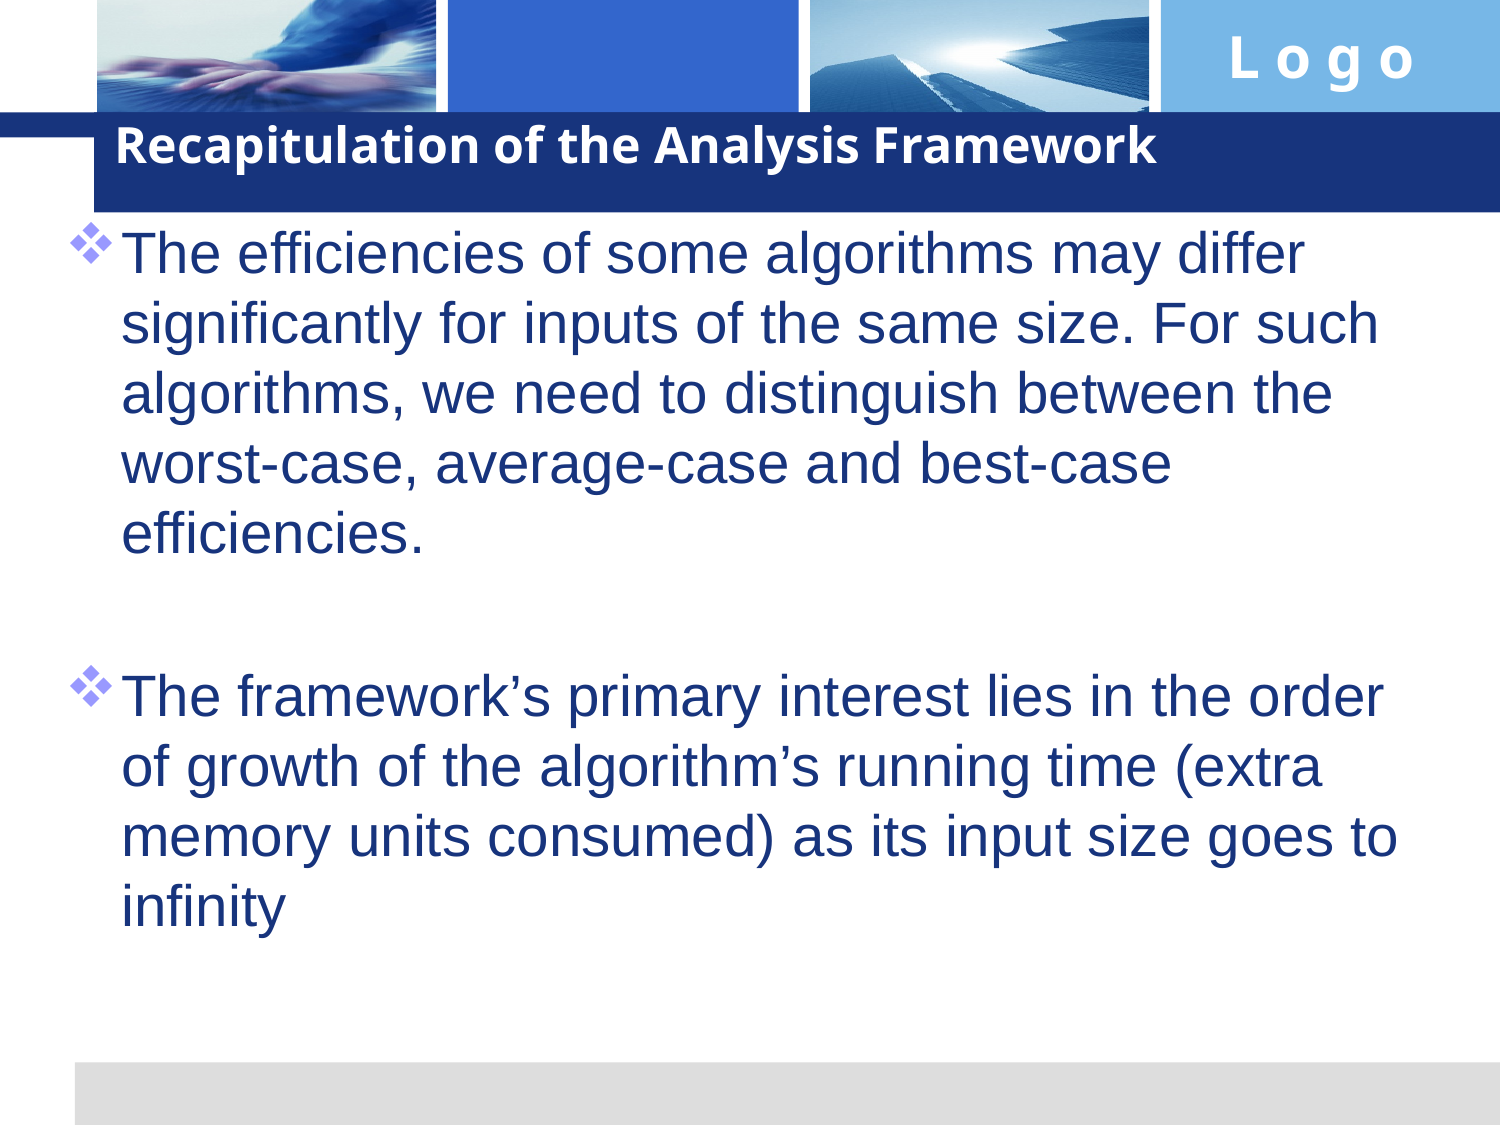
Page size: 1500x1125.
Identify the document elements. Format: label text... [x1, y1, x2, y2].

title Recapitulation of the Analysis Framework [99, 87, 1345, 201]
picture [97, 0, 437, 112]
picture [810, 0, 1150, 87]
list The efficiencies of some algorithms may differ significantly for inputs of the same size. For such algorithms, we need to distinguish between the worst-case, average-case and best-case efficiencies. The framework’s primary interest lies in the order of growth of the algorithm’s running time (extra memory units consumed) as its input size goes to infinity [49, 207, 1451, 1013]
